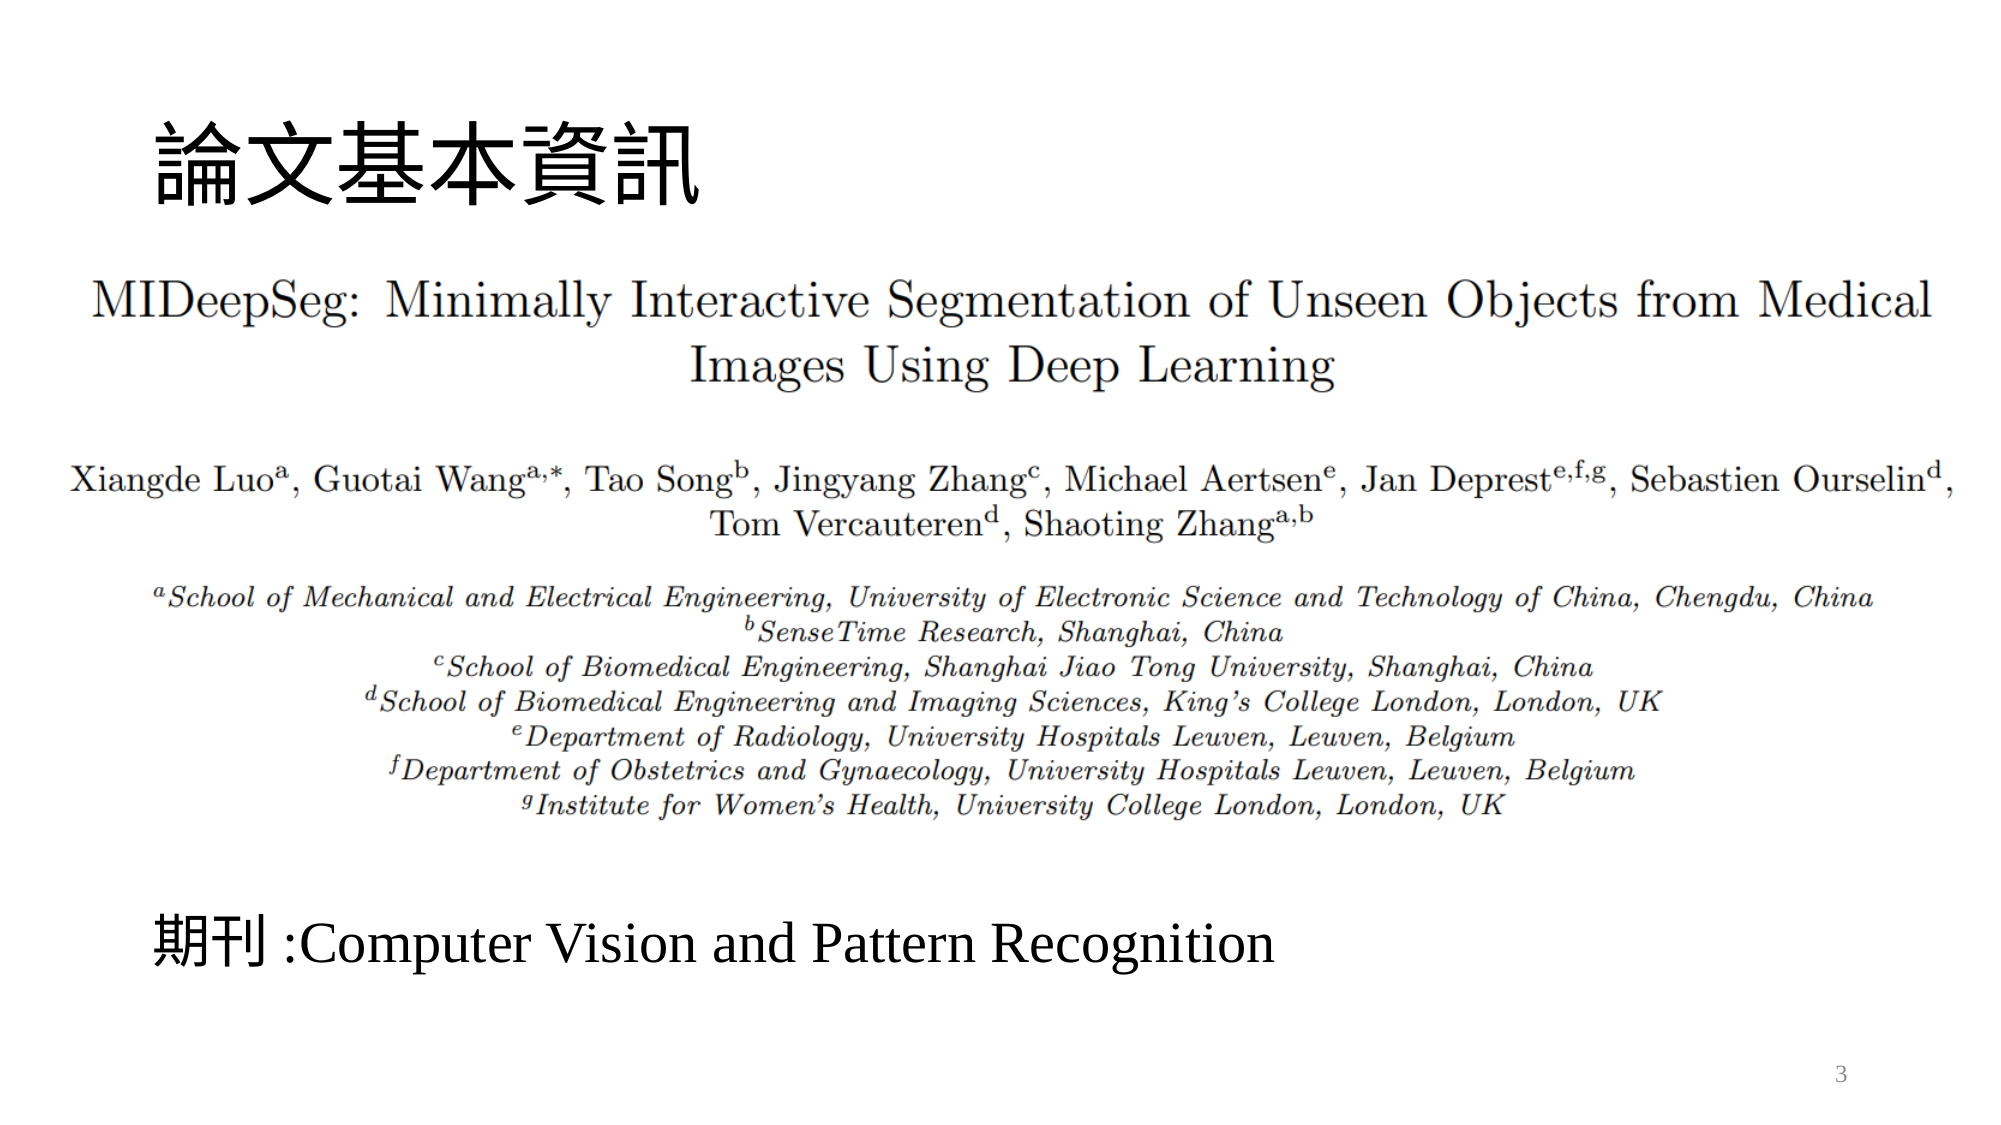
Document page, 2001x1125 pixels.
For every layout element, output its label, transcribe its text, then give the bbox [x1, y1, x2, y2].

slide_number 3 [1412, 1042, 1863, 1103]
picture [14, 247, 1986, 878]
title 論文基本資訊 [137, 59, 1863, 247]
list 期刊:Computer Vision and Pattern Recognition [137, 905, 1863, 992]
